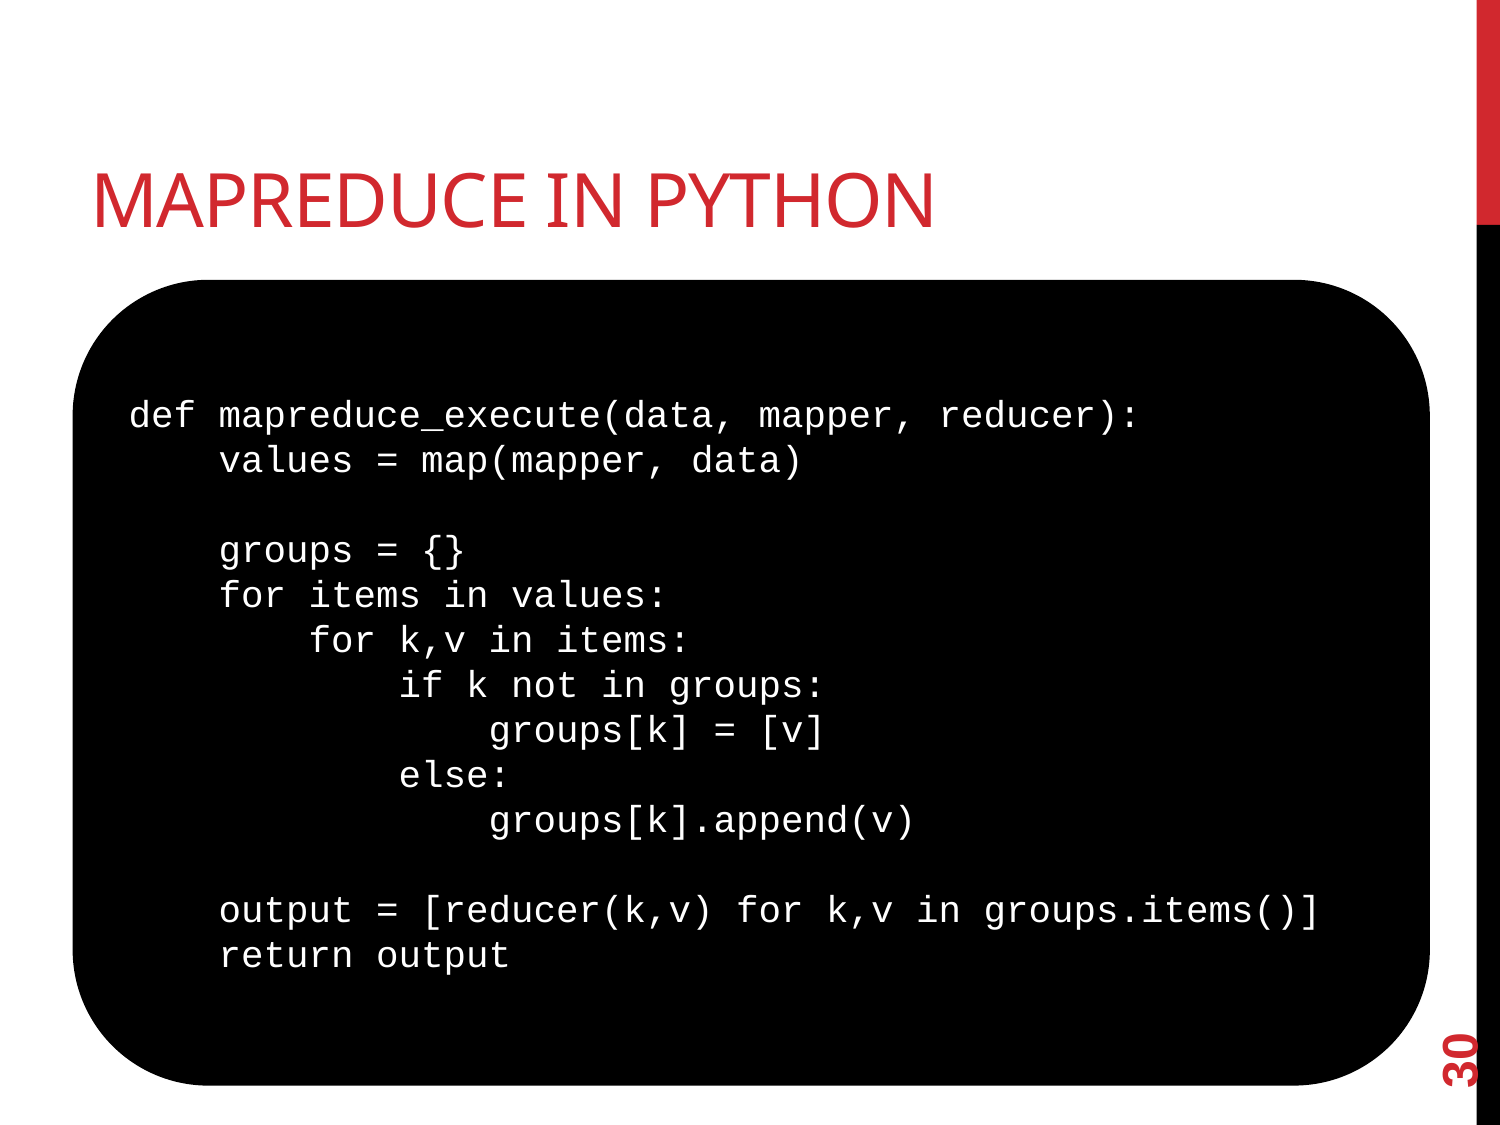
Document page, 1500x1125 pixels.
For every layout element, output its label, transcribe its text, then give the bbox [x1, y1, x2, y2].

title Mapreduce in python [75, 25, 1025, 250]
text_box def mapreduce_execute(data, mapper, reducer): values = map(mapper, data) groups = {} for items in values: for k,v in items: if k not in groups: groups[k] = [v] else: groups[k].append(v) output = [reducer(k,v) for k,v in groups.items()] return output [72, 279, 1430, 1086]
slide_number 30 [1427, 887, 1488, 1104]
